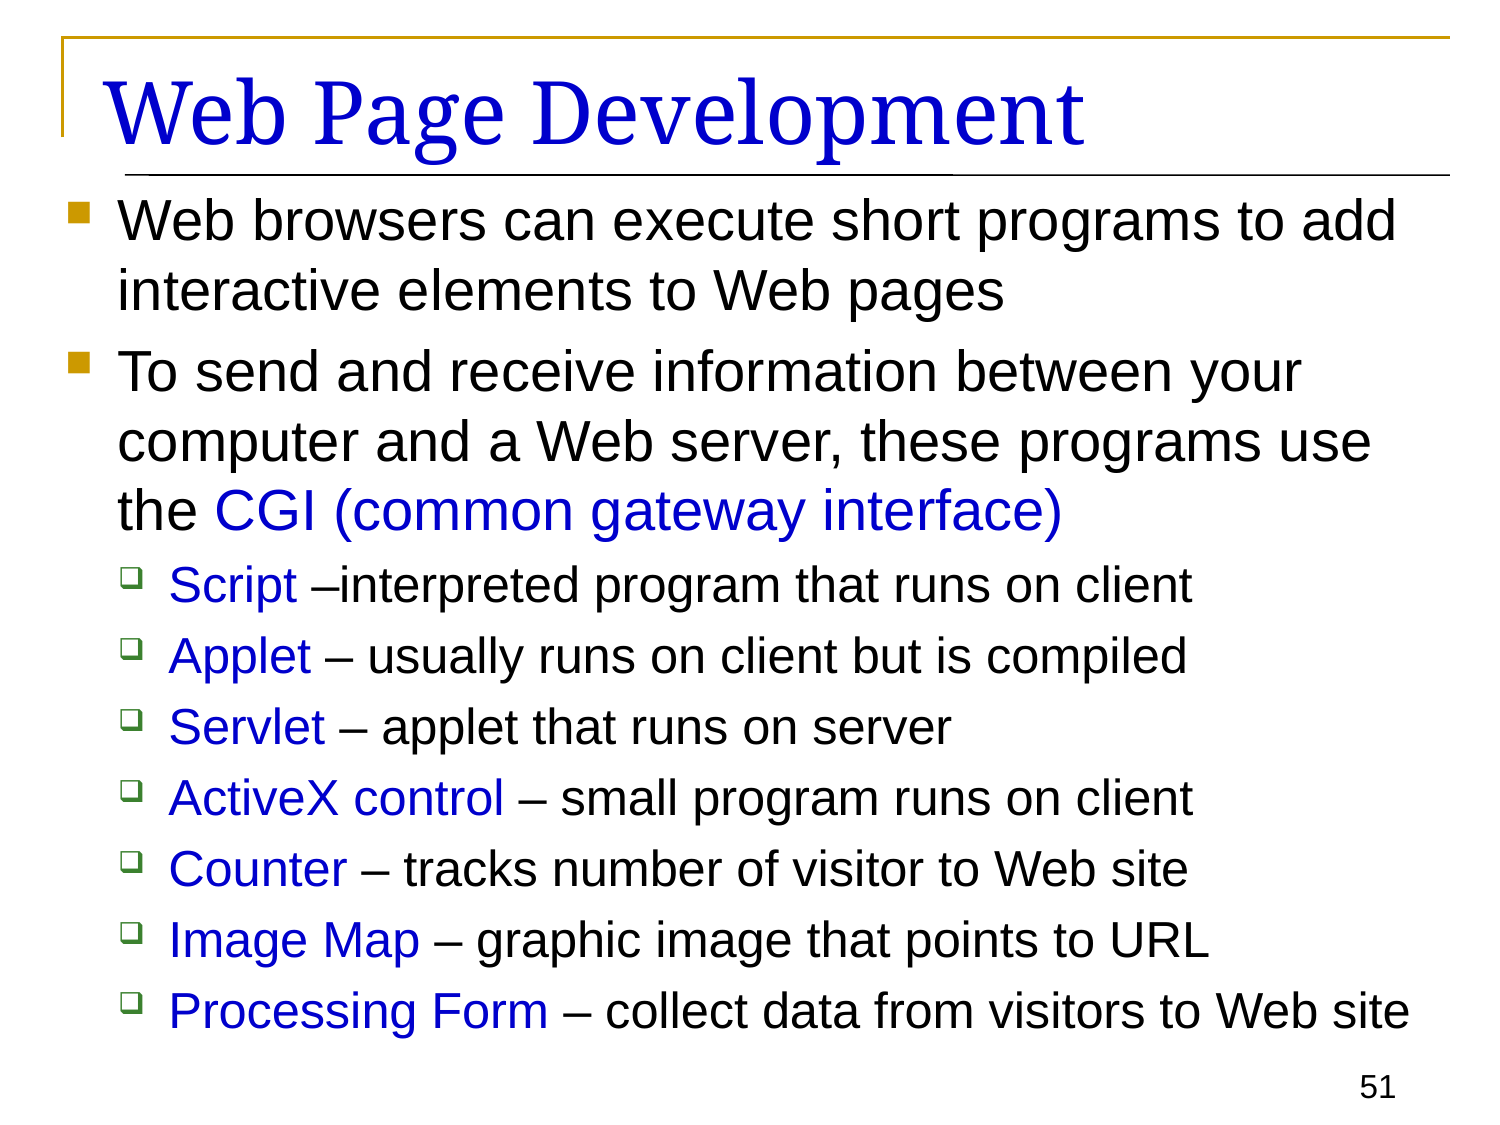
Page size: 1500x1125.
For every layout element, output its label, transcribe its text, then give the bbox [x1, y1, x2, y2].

title Web Page Development [87, 49, 1451, 163]
list Web browsers can execute short programs to add interactive elements to Web pages To send and receive information between your computer and a Web server, these programs use the CGI (common gateway interface) Script –interpreted program that runs on client Applet – usually runs on client but is compiled Servlet – applet that runs on server ActiveX control – small program runs on client Counter – tracks number of visitor to Web site Image Map – graphic image that points to URL Processing Form – collect data from visitors to Web site [49, 174, 1451, 1063]
